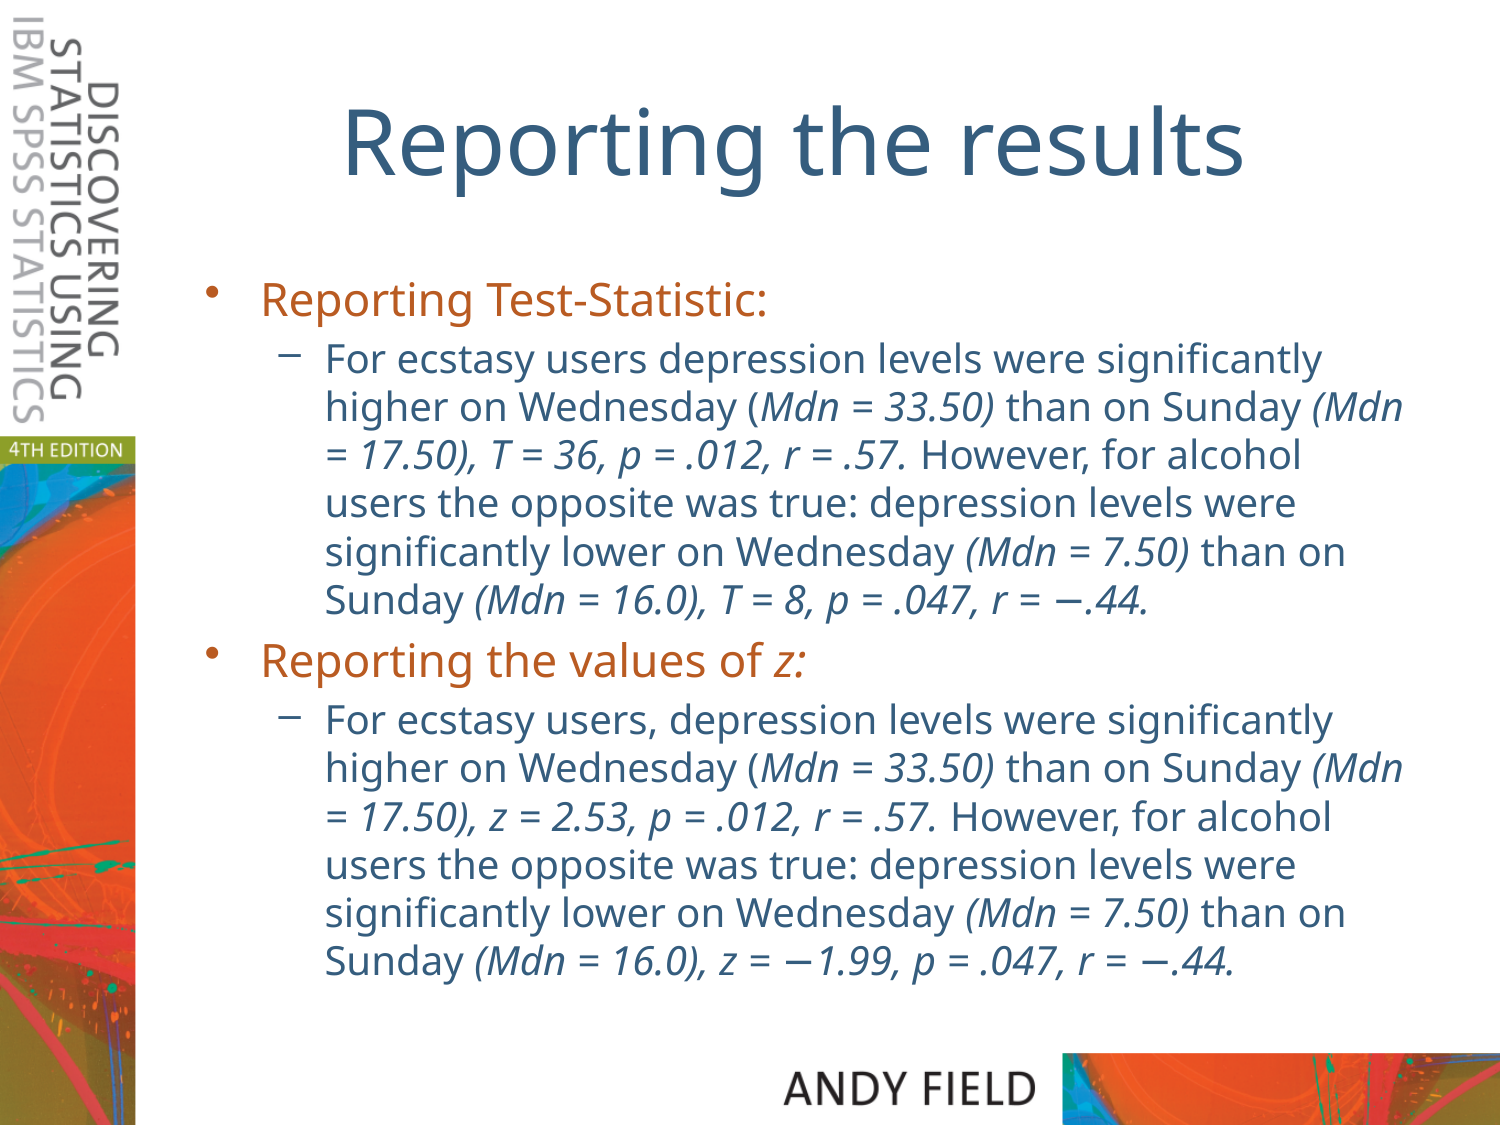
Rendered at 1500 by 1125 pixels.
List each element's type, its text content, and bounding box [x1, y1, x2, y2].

title Reporting the results [187, 45, 1425, 233]
list Reporting Test-Statistic: For ecstasy users depression levels were significantly higher on Wednesday (Mdn = 33.50) than on Sunday (Mdn = 17.50), T = 36, p = .012, r = .57. However, for alcohol users the opposite was true: depression levels were significantly lower on Wednesday (Mdn = 7.50) than on Sunday (Mdn = 16.0), T = 8, p = .047, r = −.44. Reporting the values of z: For ecstasy users, depression levels were significantly higher on Wednesday (Mdn = 33.50) than on Sunday (Mdn = 17.50), z = 2.53, p = .012, r = .57. However, for alcohol users the opposite was true: depression levels were significantly lower on Wednesday (Mdn = 7.50) than on Sunday (Mdn = 16.0), z = −1.99, p = .047, r = −.44. [189, 262, 1425, 1005]
